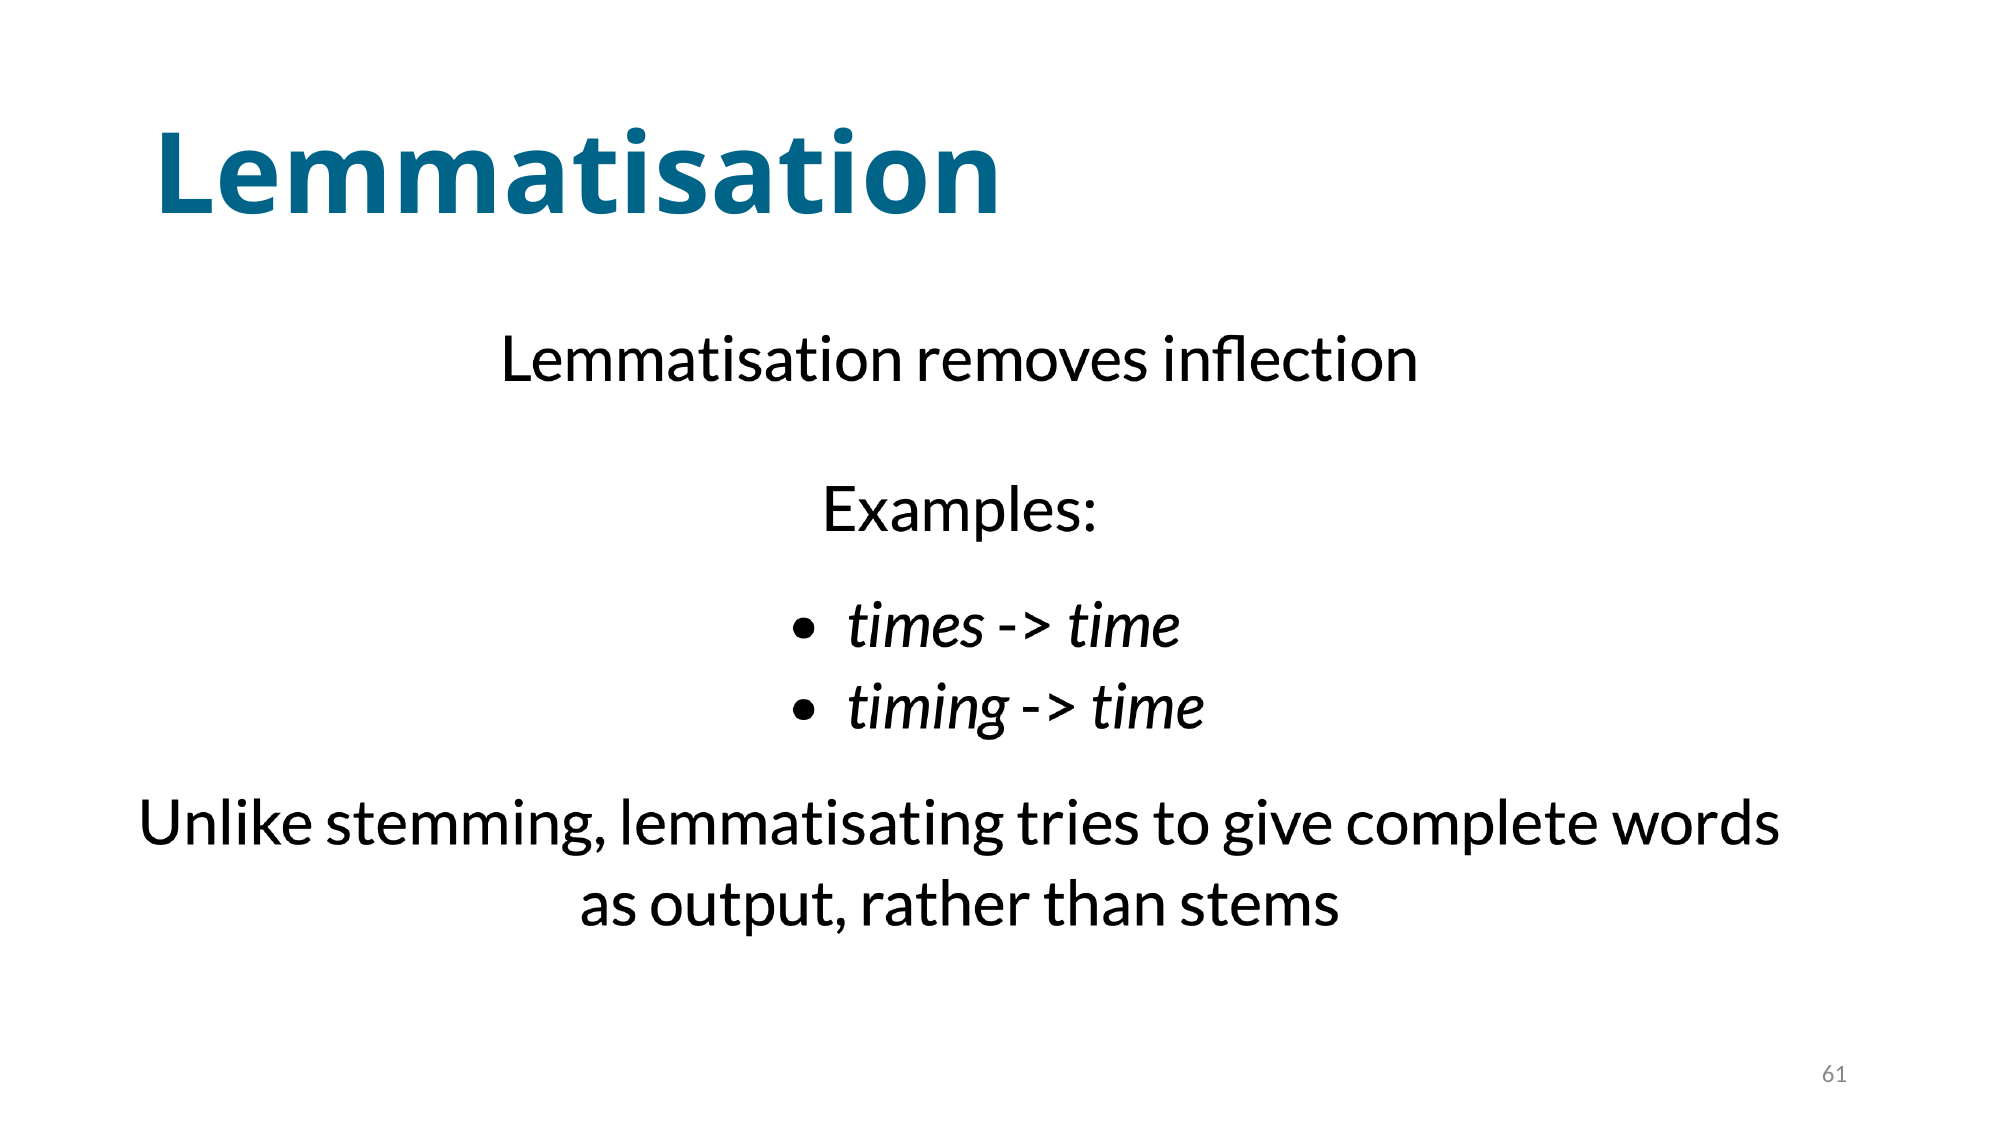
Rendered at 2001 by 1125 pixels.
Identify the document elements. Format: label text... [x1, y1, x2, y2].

picture [113, 277, 1809, 979]
title Lemmatisation [137, 59, 1863, 278]
slide_number 61 [1412, 1042, 1863, 1103]
